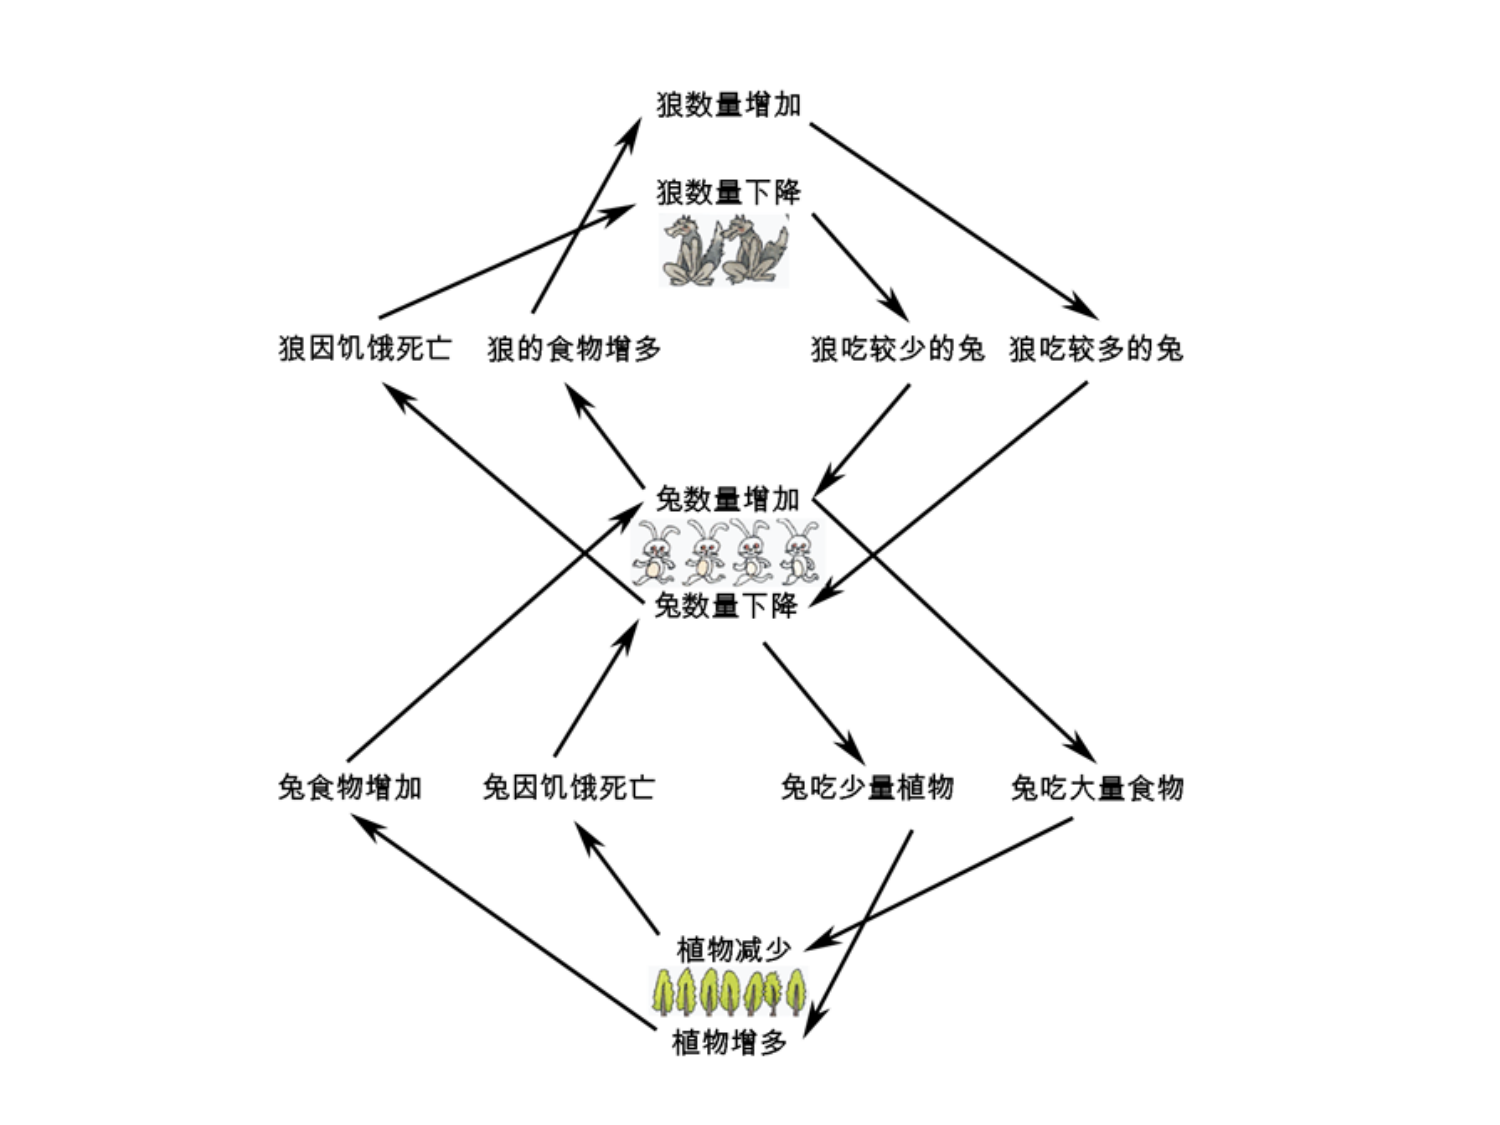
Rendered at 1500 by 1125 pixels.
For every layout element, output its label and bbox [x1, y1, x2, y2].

picture [257, 0, 1208, 1120]
